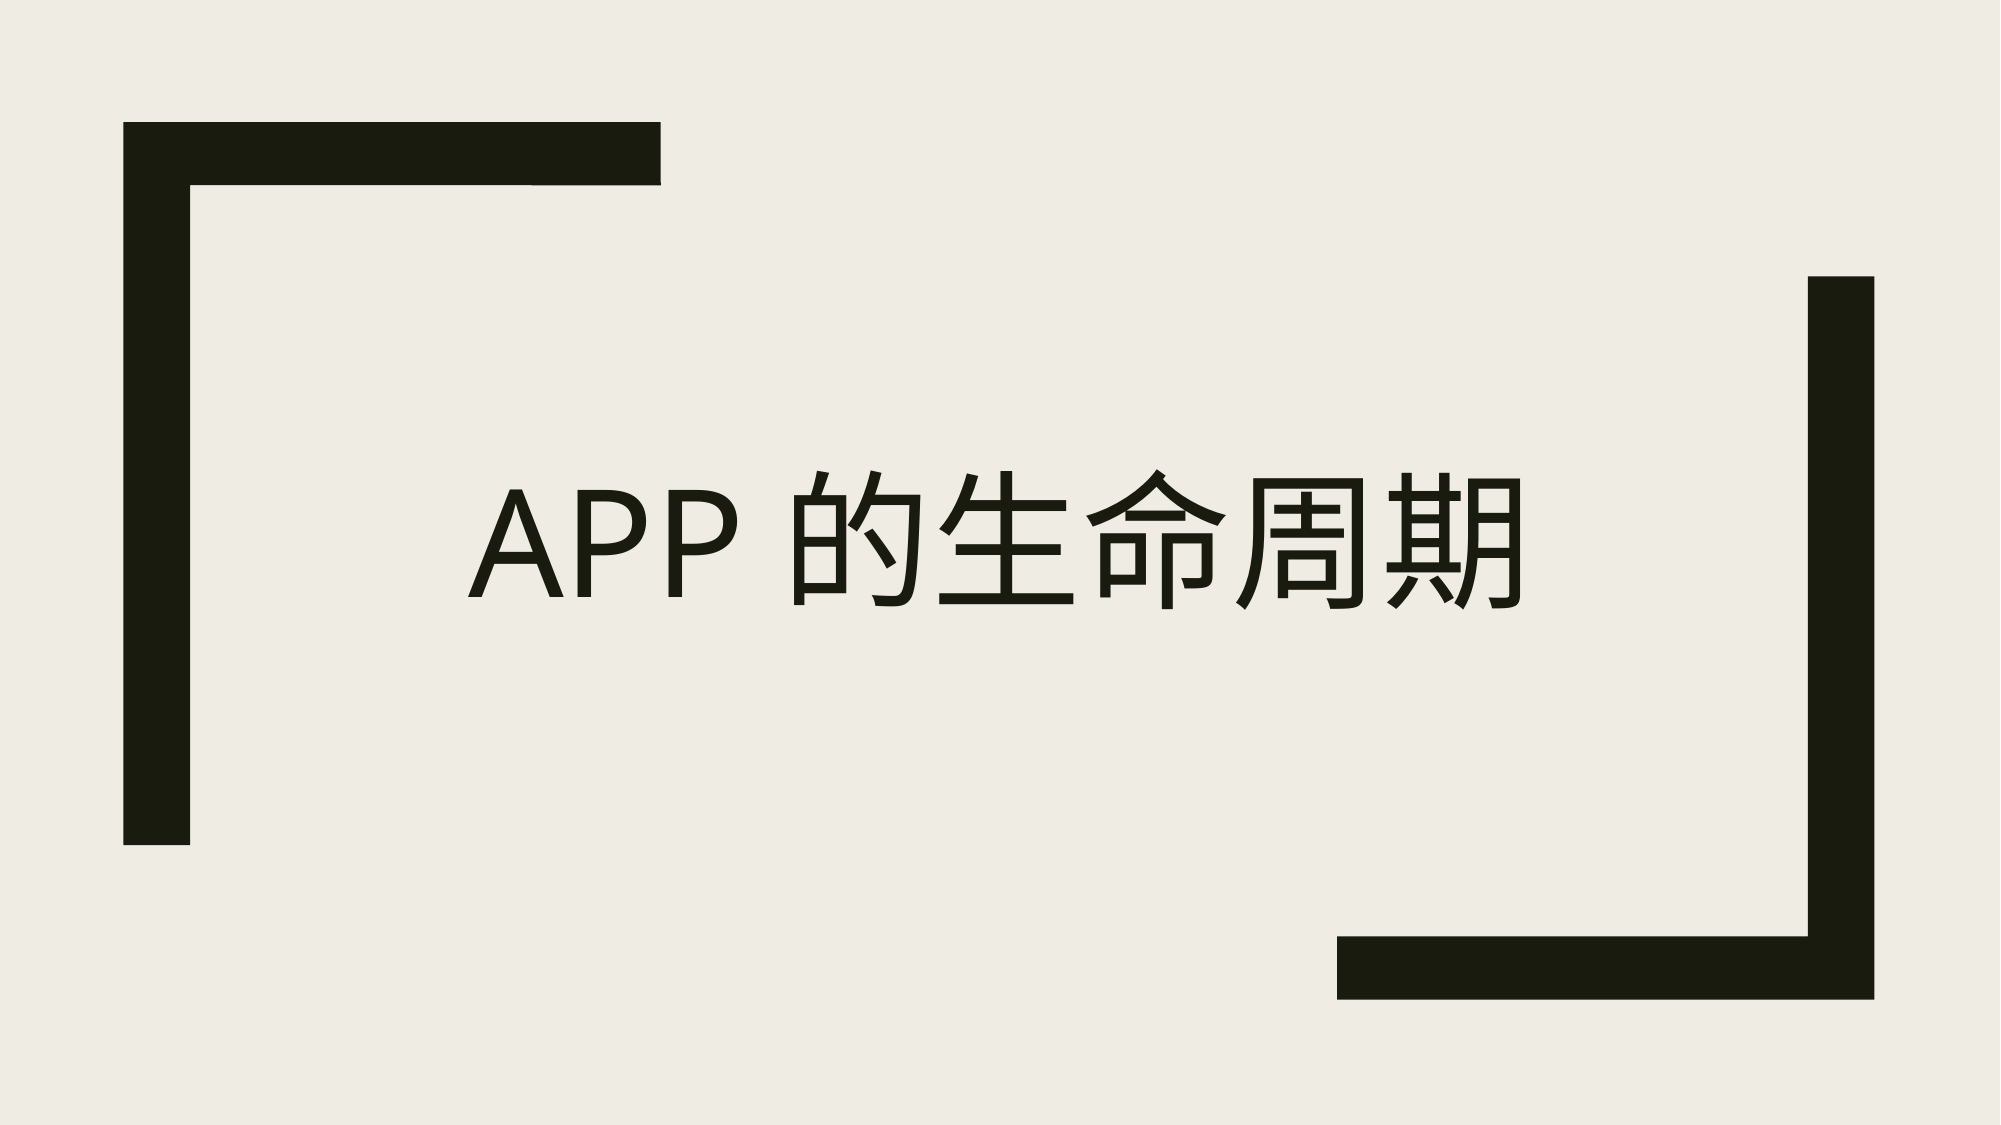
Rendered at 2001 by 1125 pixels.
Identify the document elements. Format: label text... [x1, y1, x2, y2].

title App的生命周期 [314, 293, 1686, 638]
